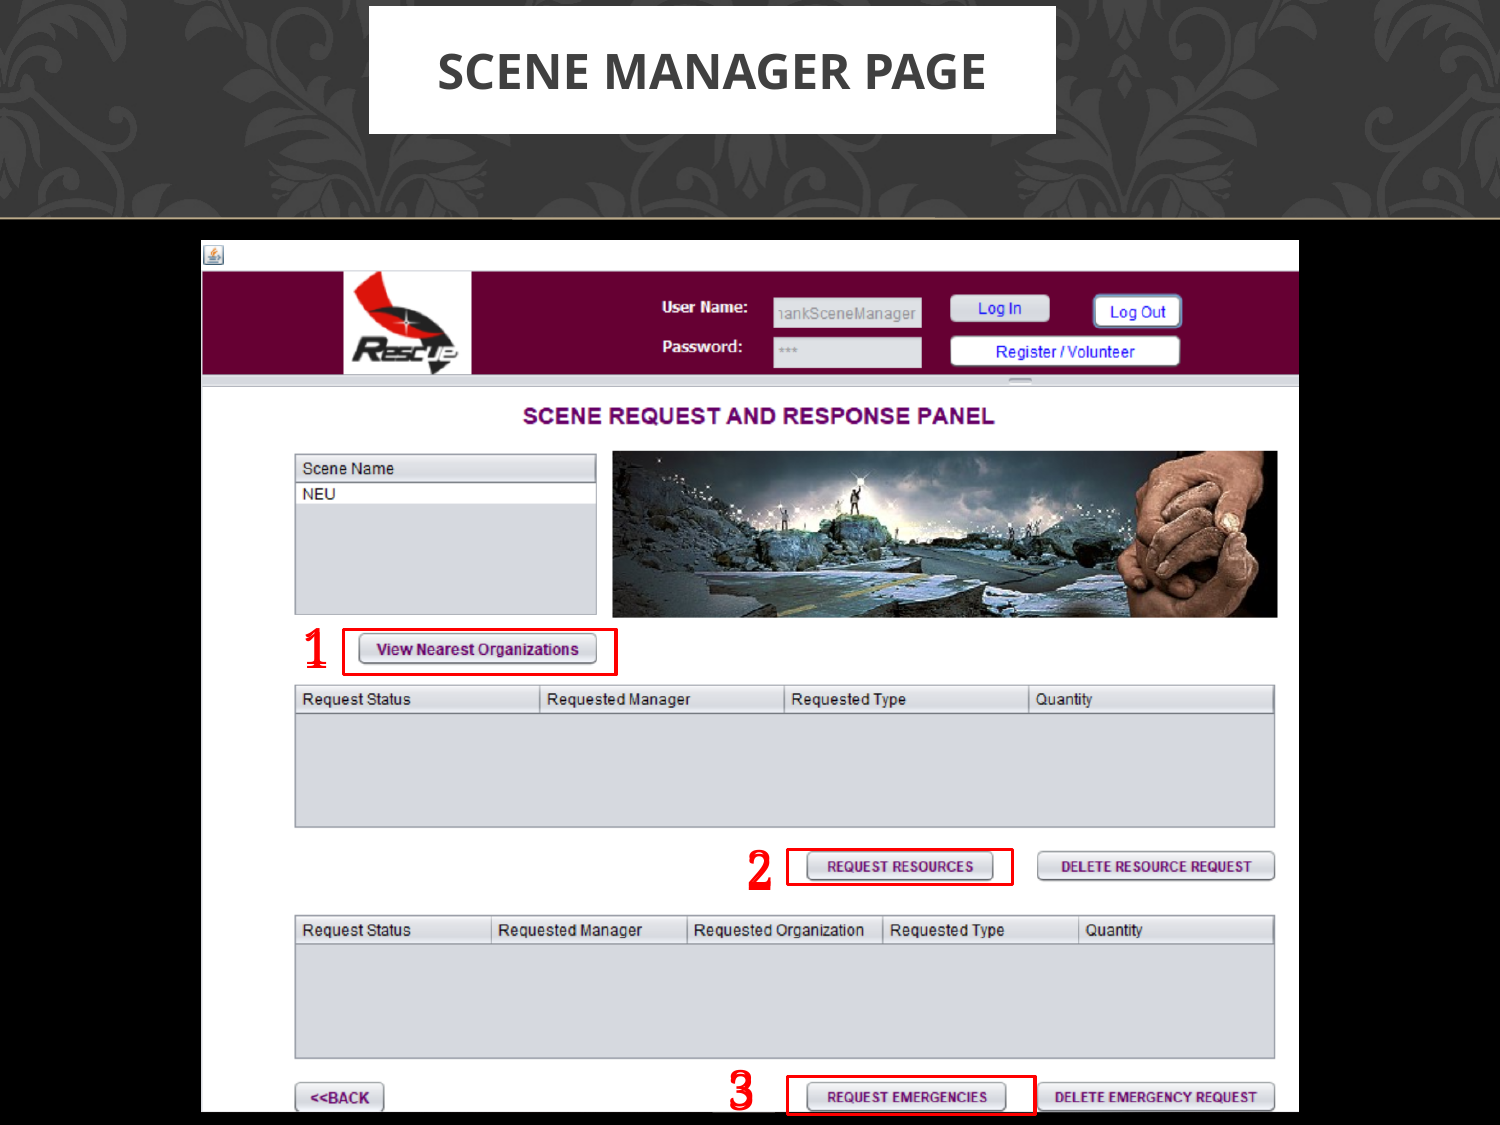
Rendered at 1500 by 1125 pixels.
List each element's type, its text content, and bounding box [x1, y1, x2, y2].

title SCENE MANAGER PAGE [369, 6, 1056, 134]
picture [200, 240, 1300, 1113]
